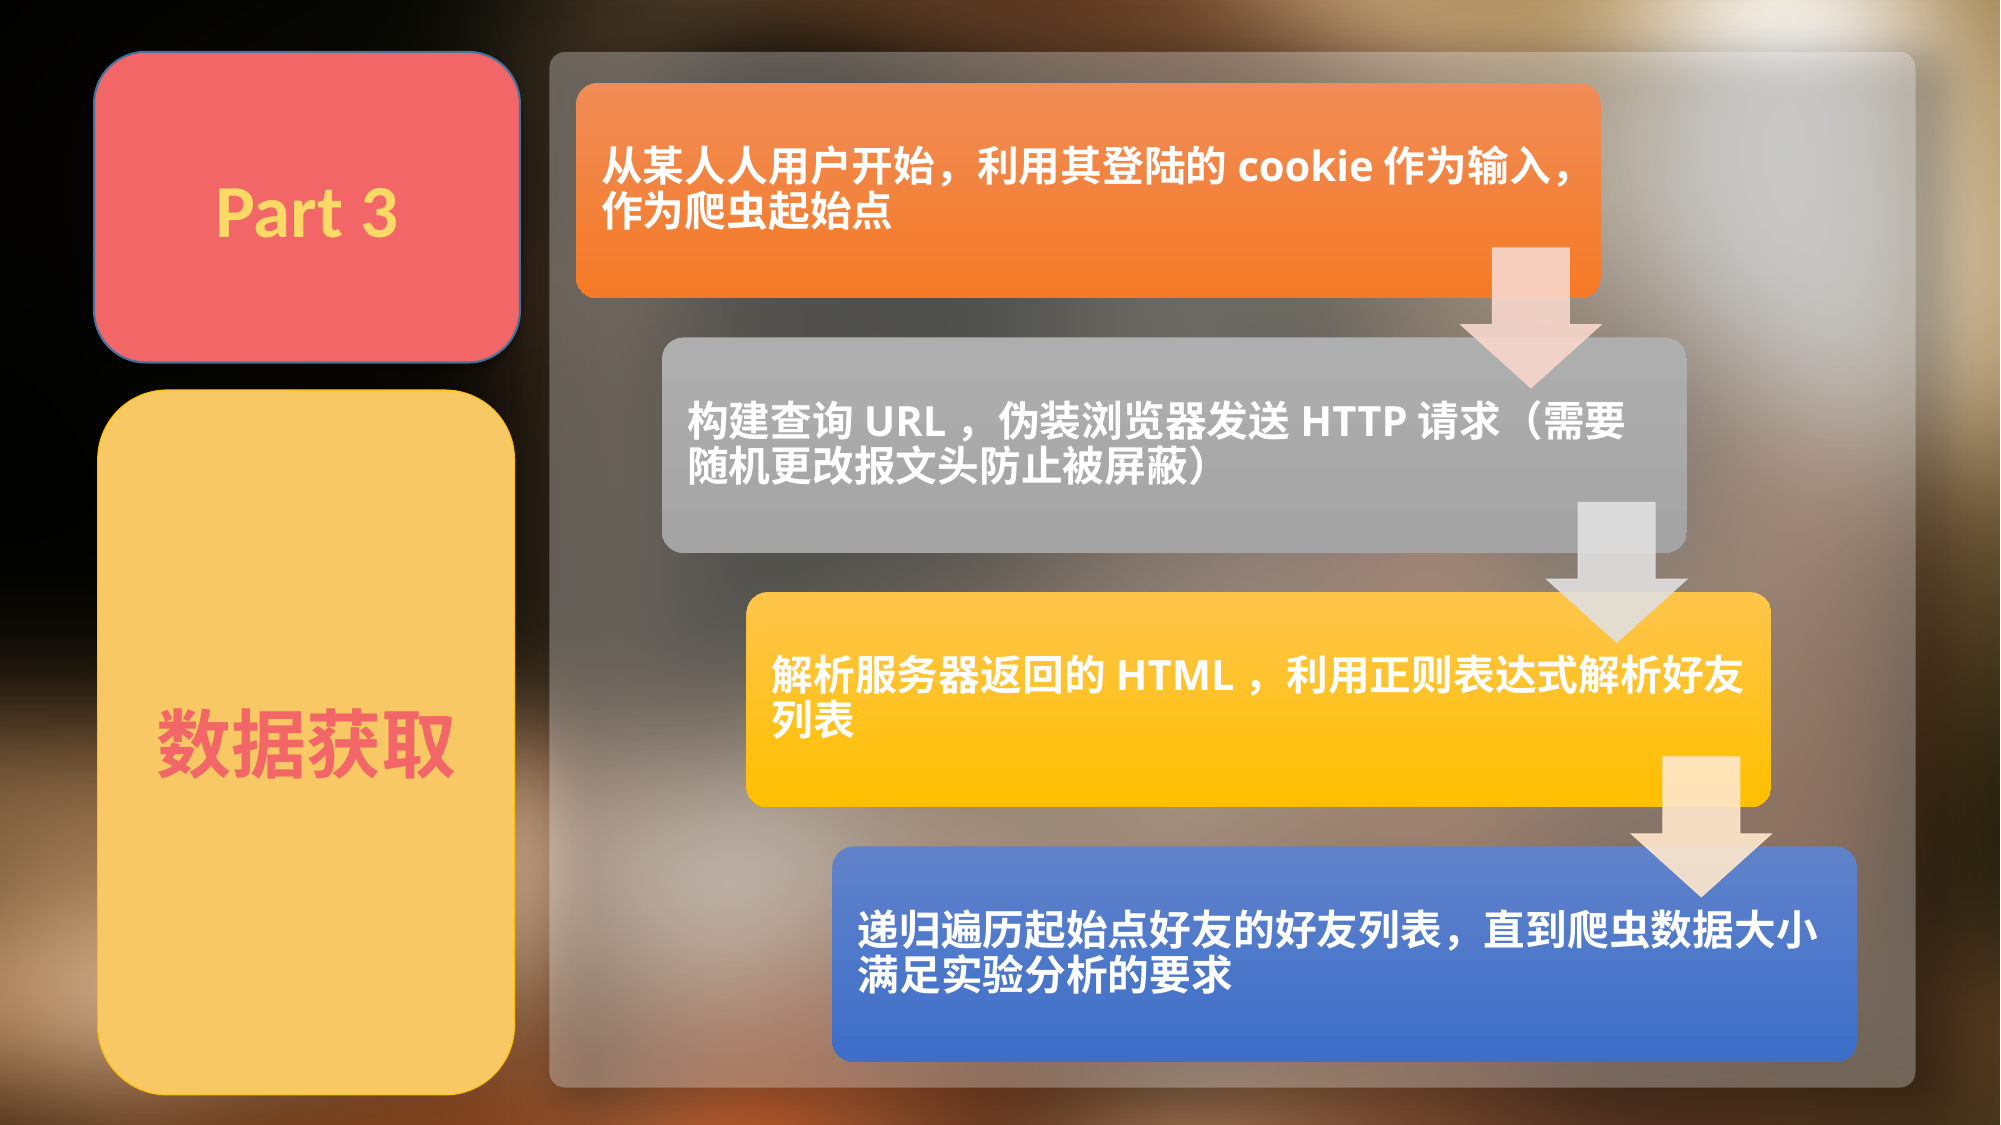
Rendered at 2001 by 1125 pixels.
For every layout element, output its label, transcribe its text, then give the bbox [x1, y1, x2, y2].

text_box [548, 50, 1917, 1089]
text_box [575, 82, 1858, 1062]
text_box 化 [526, 190, 530, 251]
text_box 数据获取 [97, 389, 516, 1096]
picture [0, 0, 2000, 1125]
text_box Part 3 [92, 50, 521, 364]
